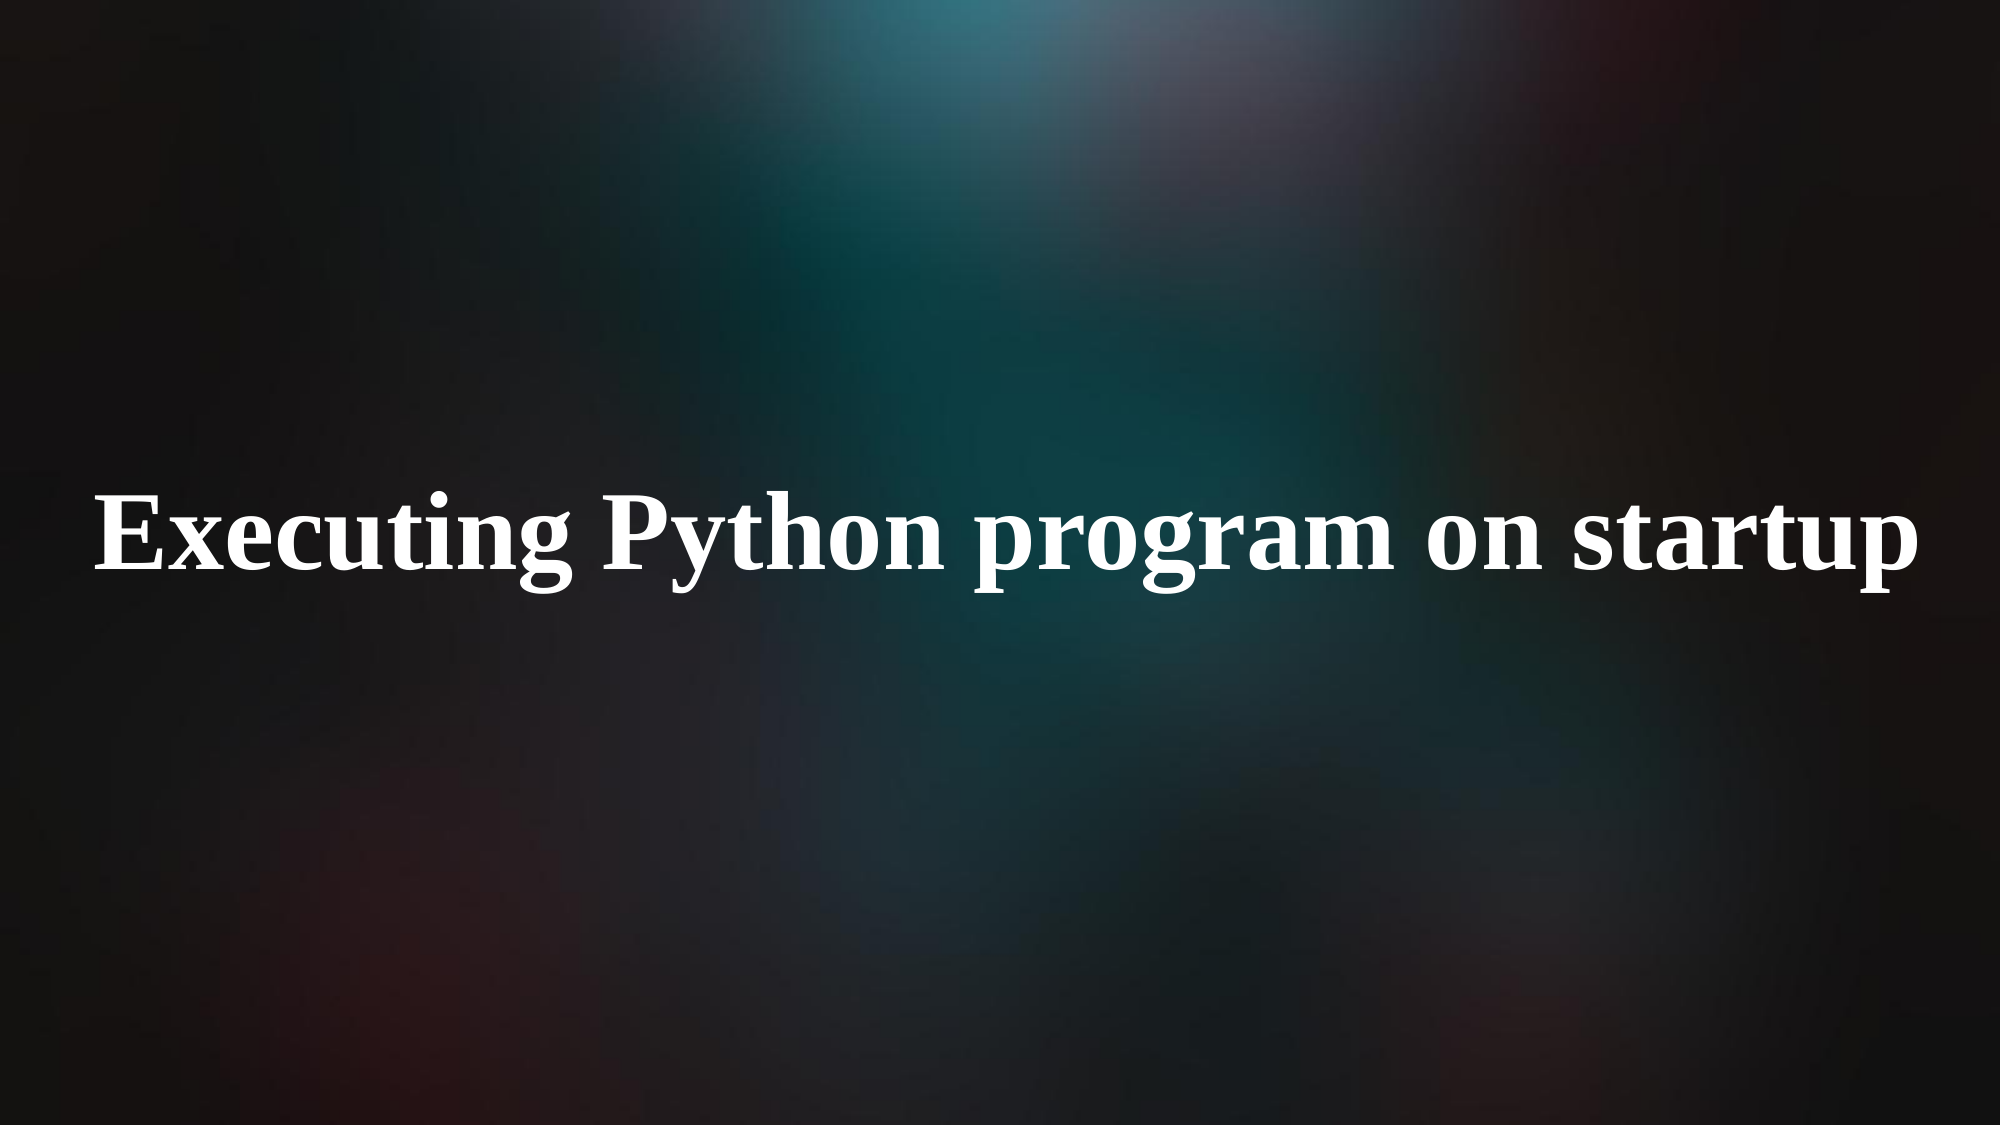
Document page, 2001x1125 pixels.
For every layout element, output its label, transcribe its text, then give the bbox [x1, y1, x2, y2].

picture [0, 0, 2000, 1125]
text_box Executing Python program on startup [49, 449, 2000, 600]
